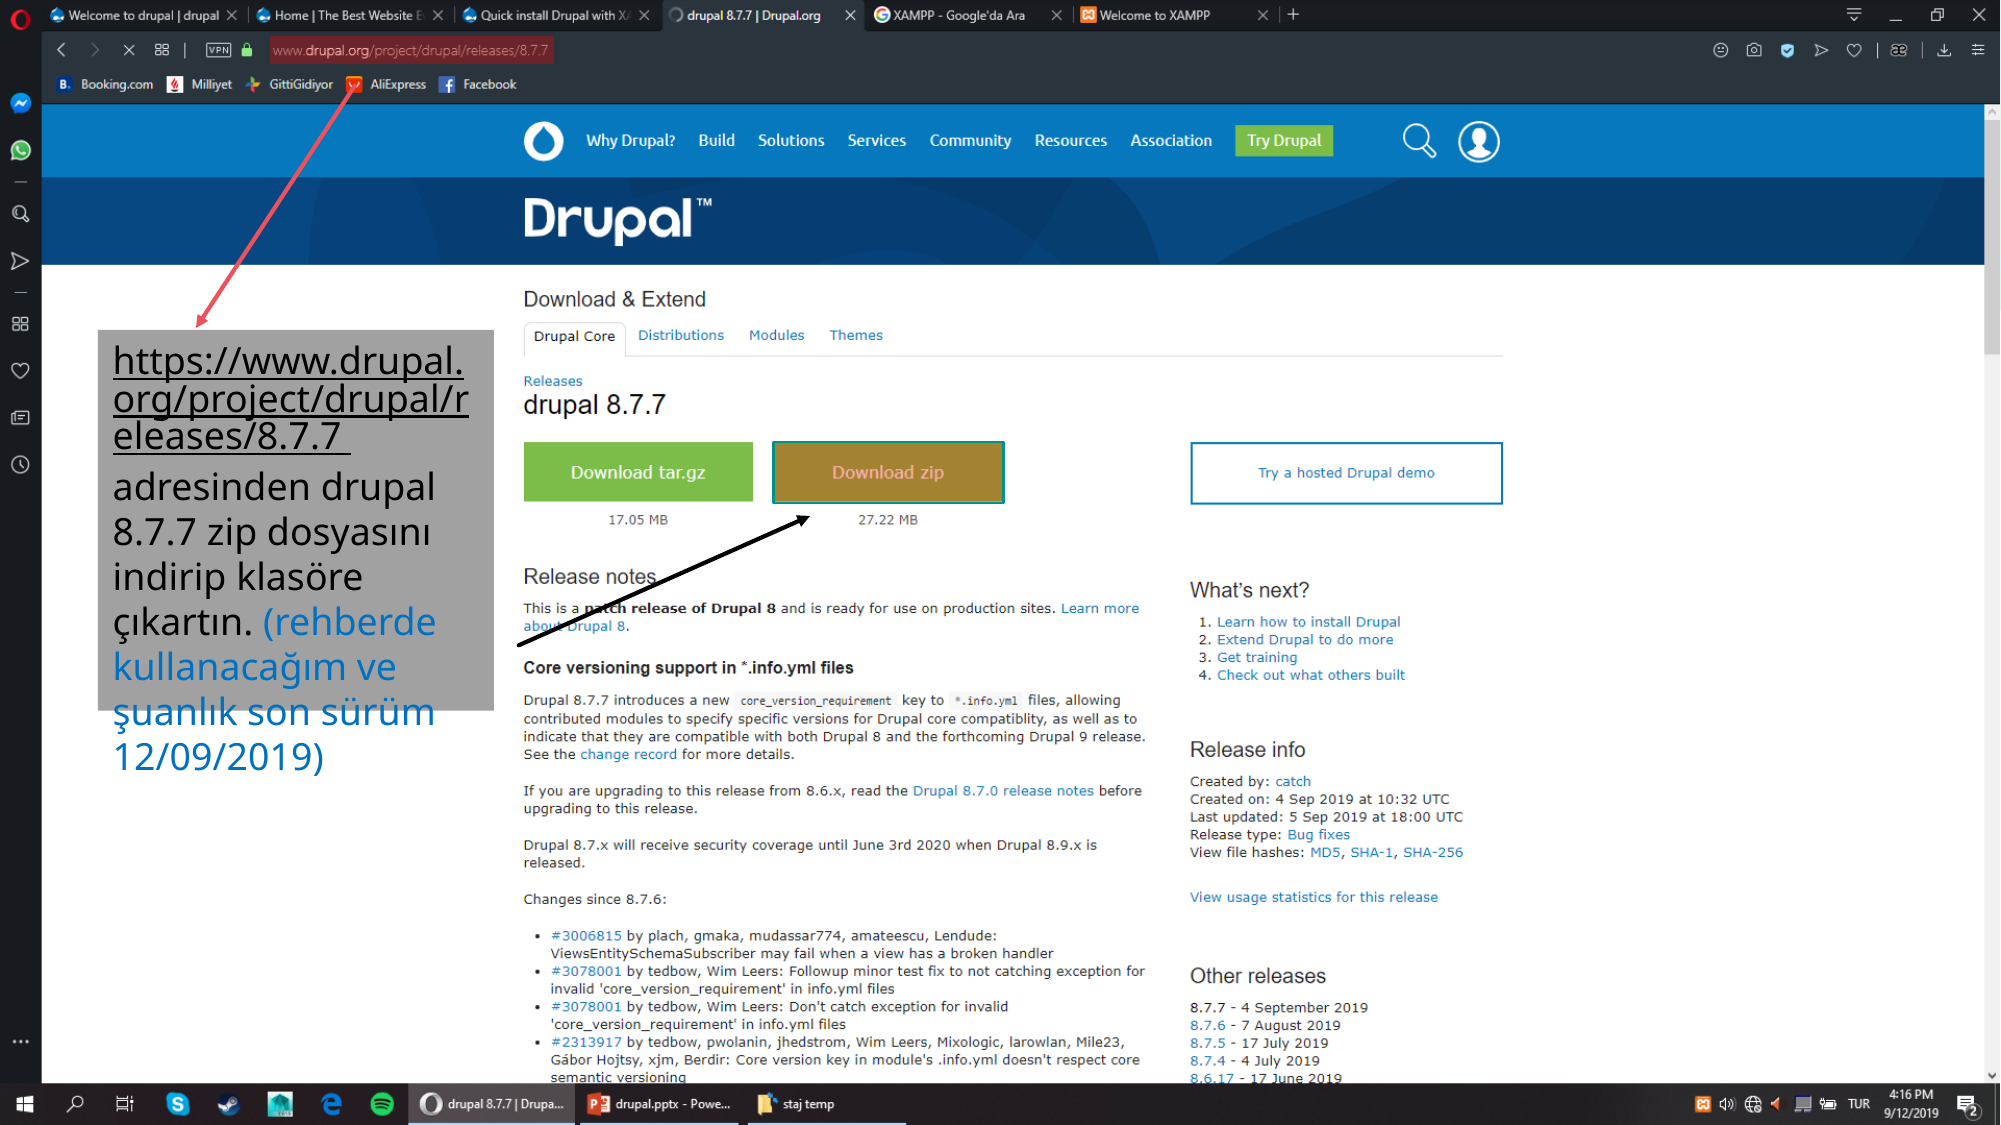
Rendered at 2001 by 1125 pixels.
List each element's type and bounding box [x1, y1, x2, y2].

text_box [195, 85, 355, 329]
text_box [518, 515, 811, 646]
picture [0, 0, 2000, 1125]
